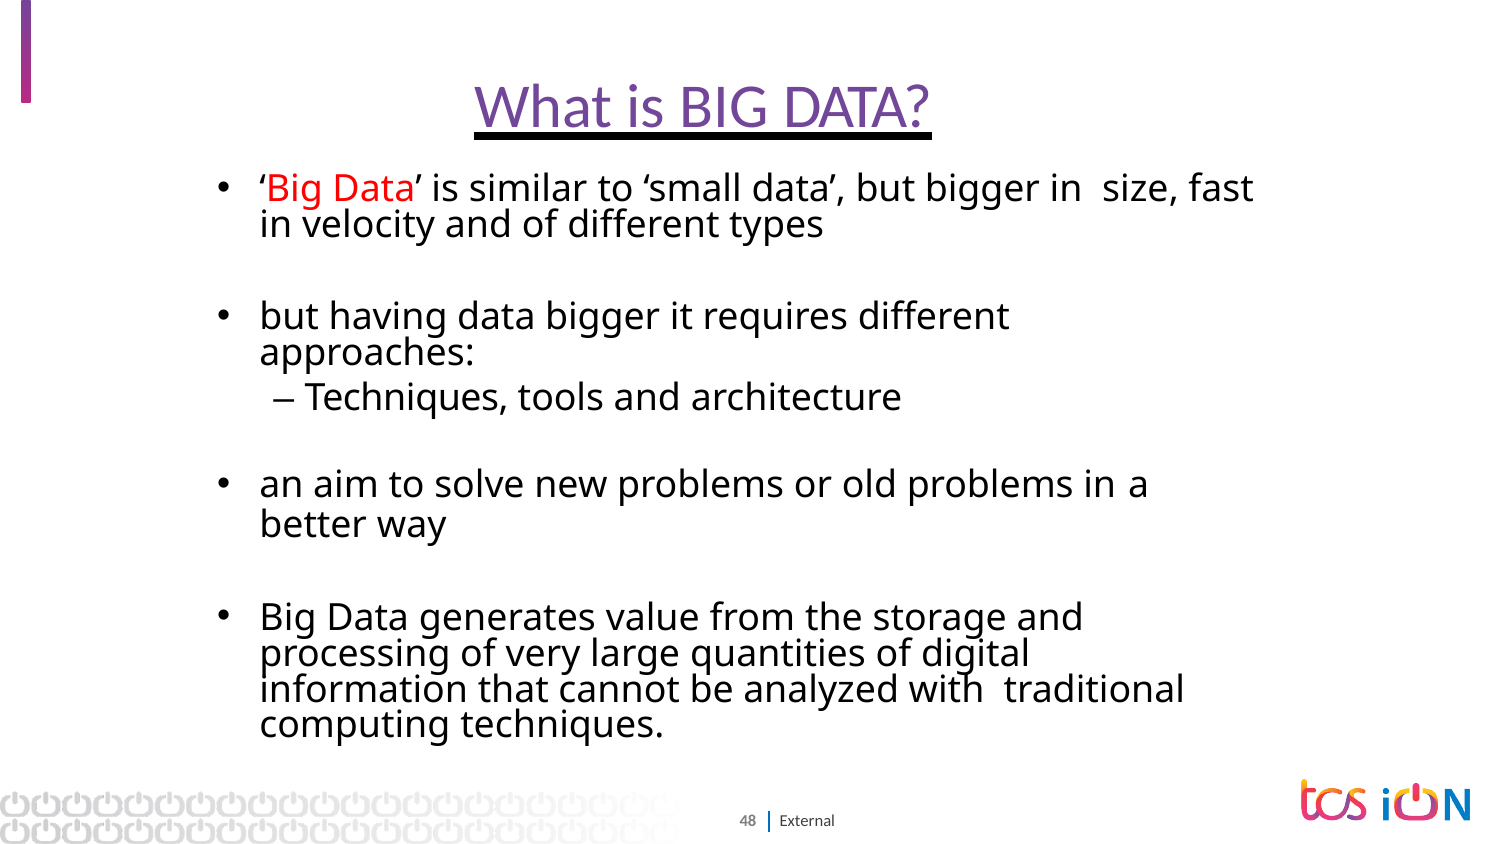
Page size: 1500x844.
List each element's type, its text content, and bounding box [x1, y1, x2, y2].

picture [0, 791, 803, 844]
picture [1295, 778, 1473, 827]
title What is BIG DATA? [472, 30, 1028, 174]
text_box ‘Big Data’ is similar to ‘small data’, but bigger in size, fast in velocity and of different types but having data bigger it requires different approaches: – Techniques, tools and architecture an aim to solve new problems or old problems in a better way Big Data generates value from the storage and processing of very large quantities of digital information that cannot be analyzed with traditional computing techniques. [215, 162, 1294, 746]
